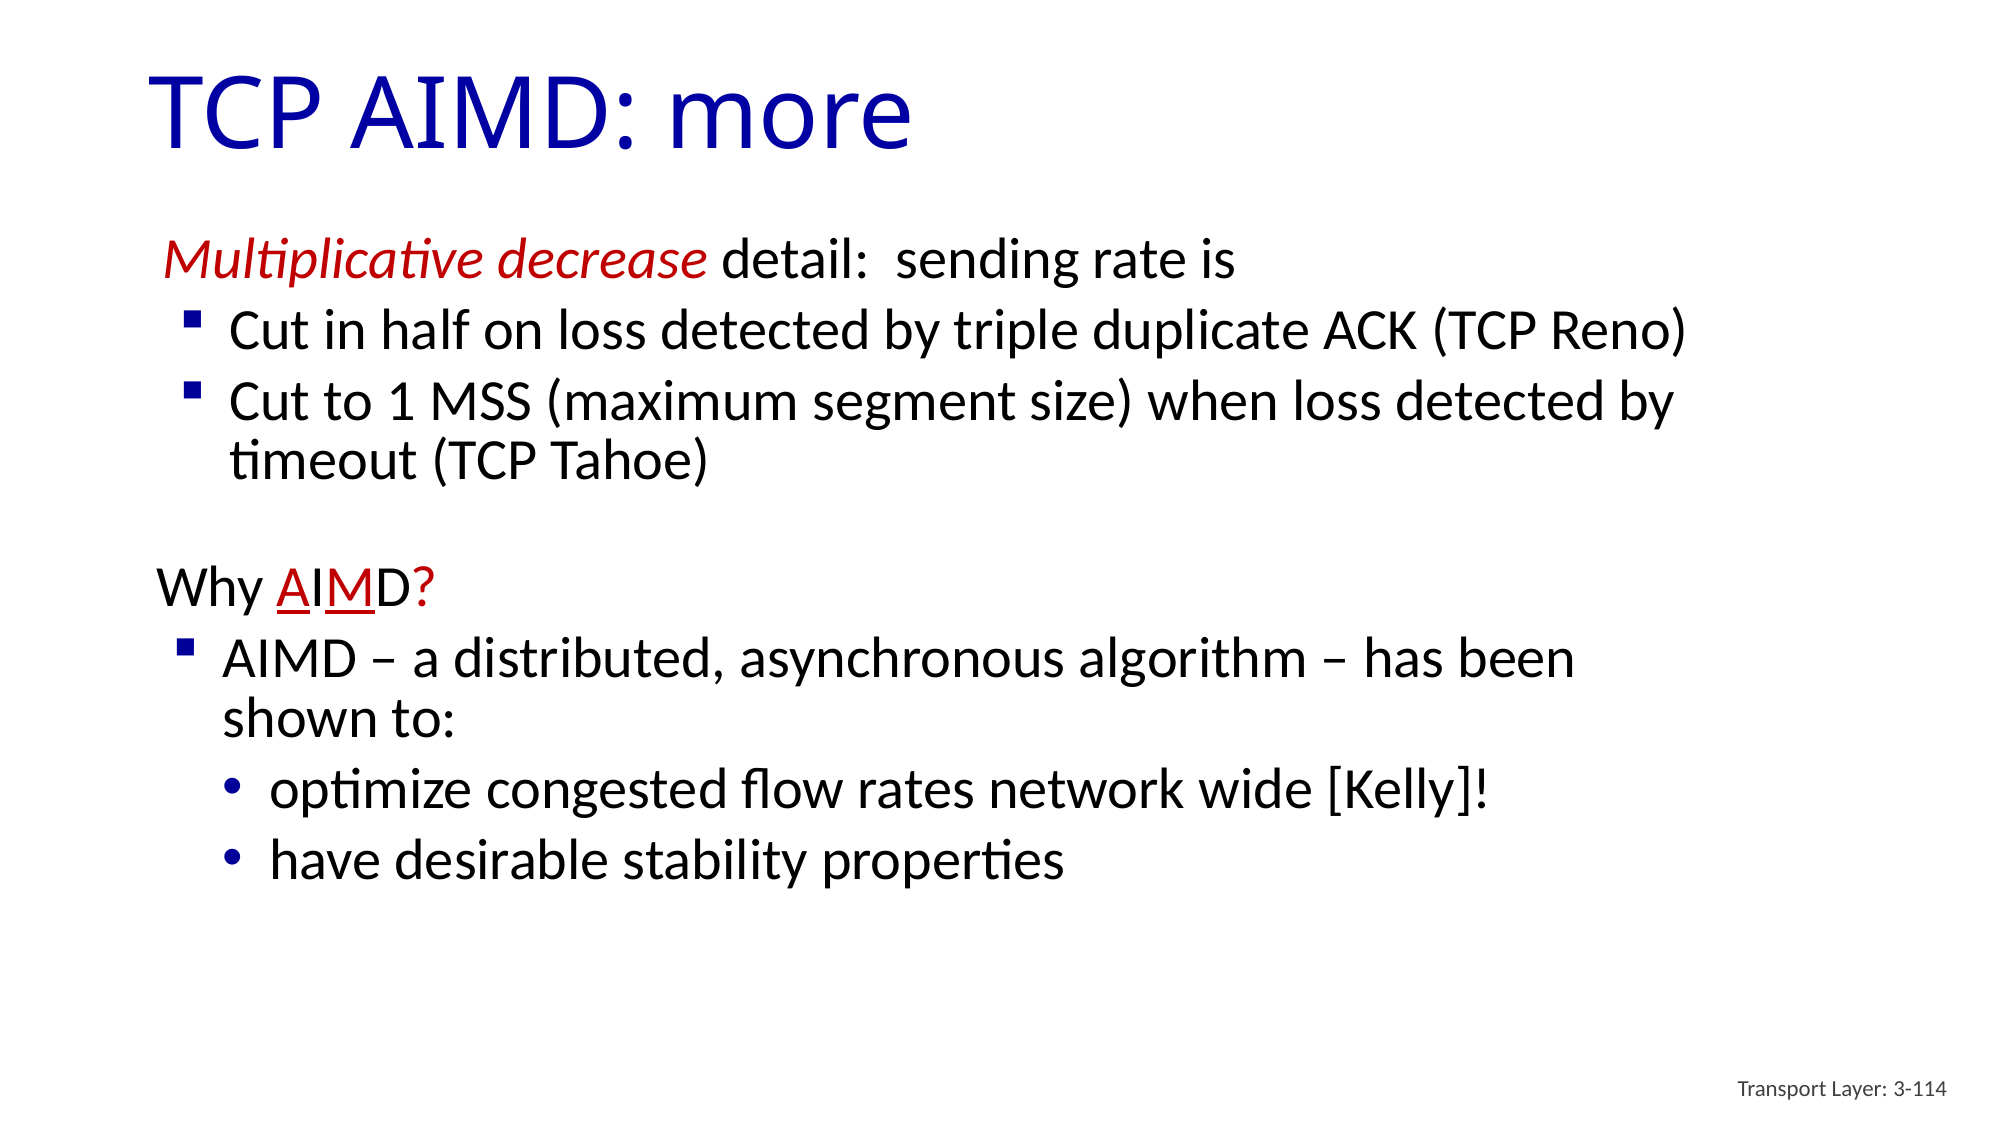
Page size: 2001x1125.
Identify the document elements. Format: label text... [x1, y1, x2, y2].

text_box Multiplicative decrease detail: sending rate is Cut in half on loss detected by triple duplicate ACK (TCP Reno) Cut to 1 MSS (maximum segment size) when loss detected by timeout (TCP Tahoe) [147, 223, 1764, 514]
text_box Why AIMD? AIMD – a distributed, asynchronous algorithm – has been shown to: optimize congested flow rates network wide [Kelly]! have desirable stability properties [141, 551, 1757, 842]
slide_number Transport Layer: 3-114 [1512, 1056, 1963, 1117]
title TCP AIMD: more [133, 42, 2000, 190]
